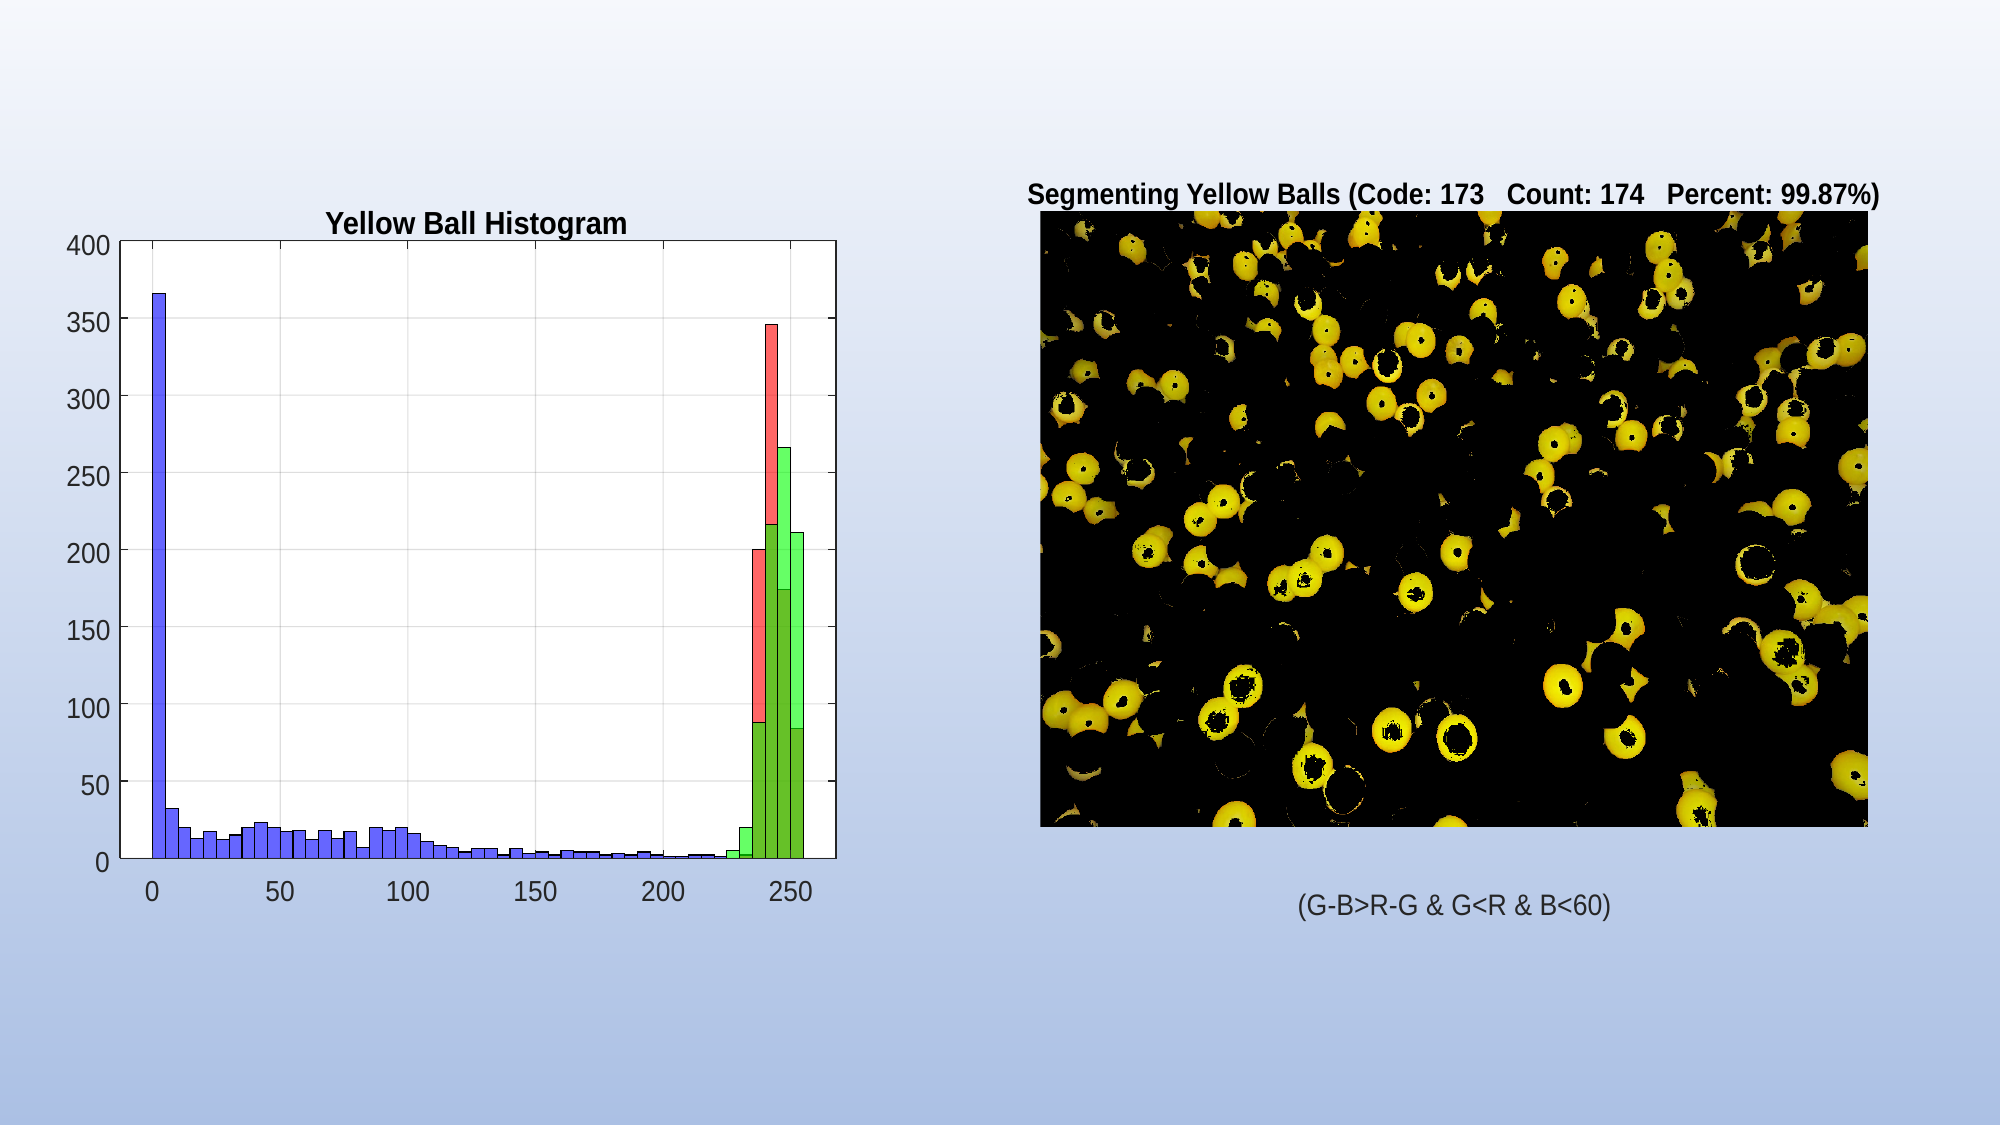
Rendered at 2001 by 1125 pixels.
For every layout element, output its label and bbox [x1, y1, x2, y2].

picture [0, 168, 2000, 957]
